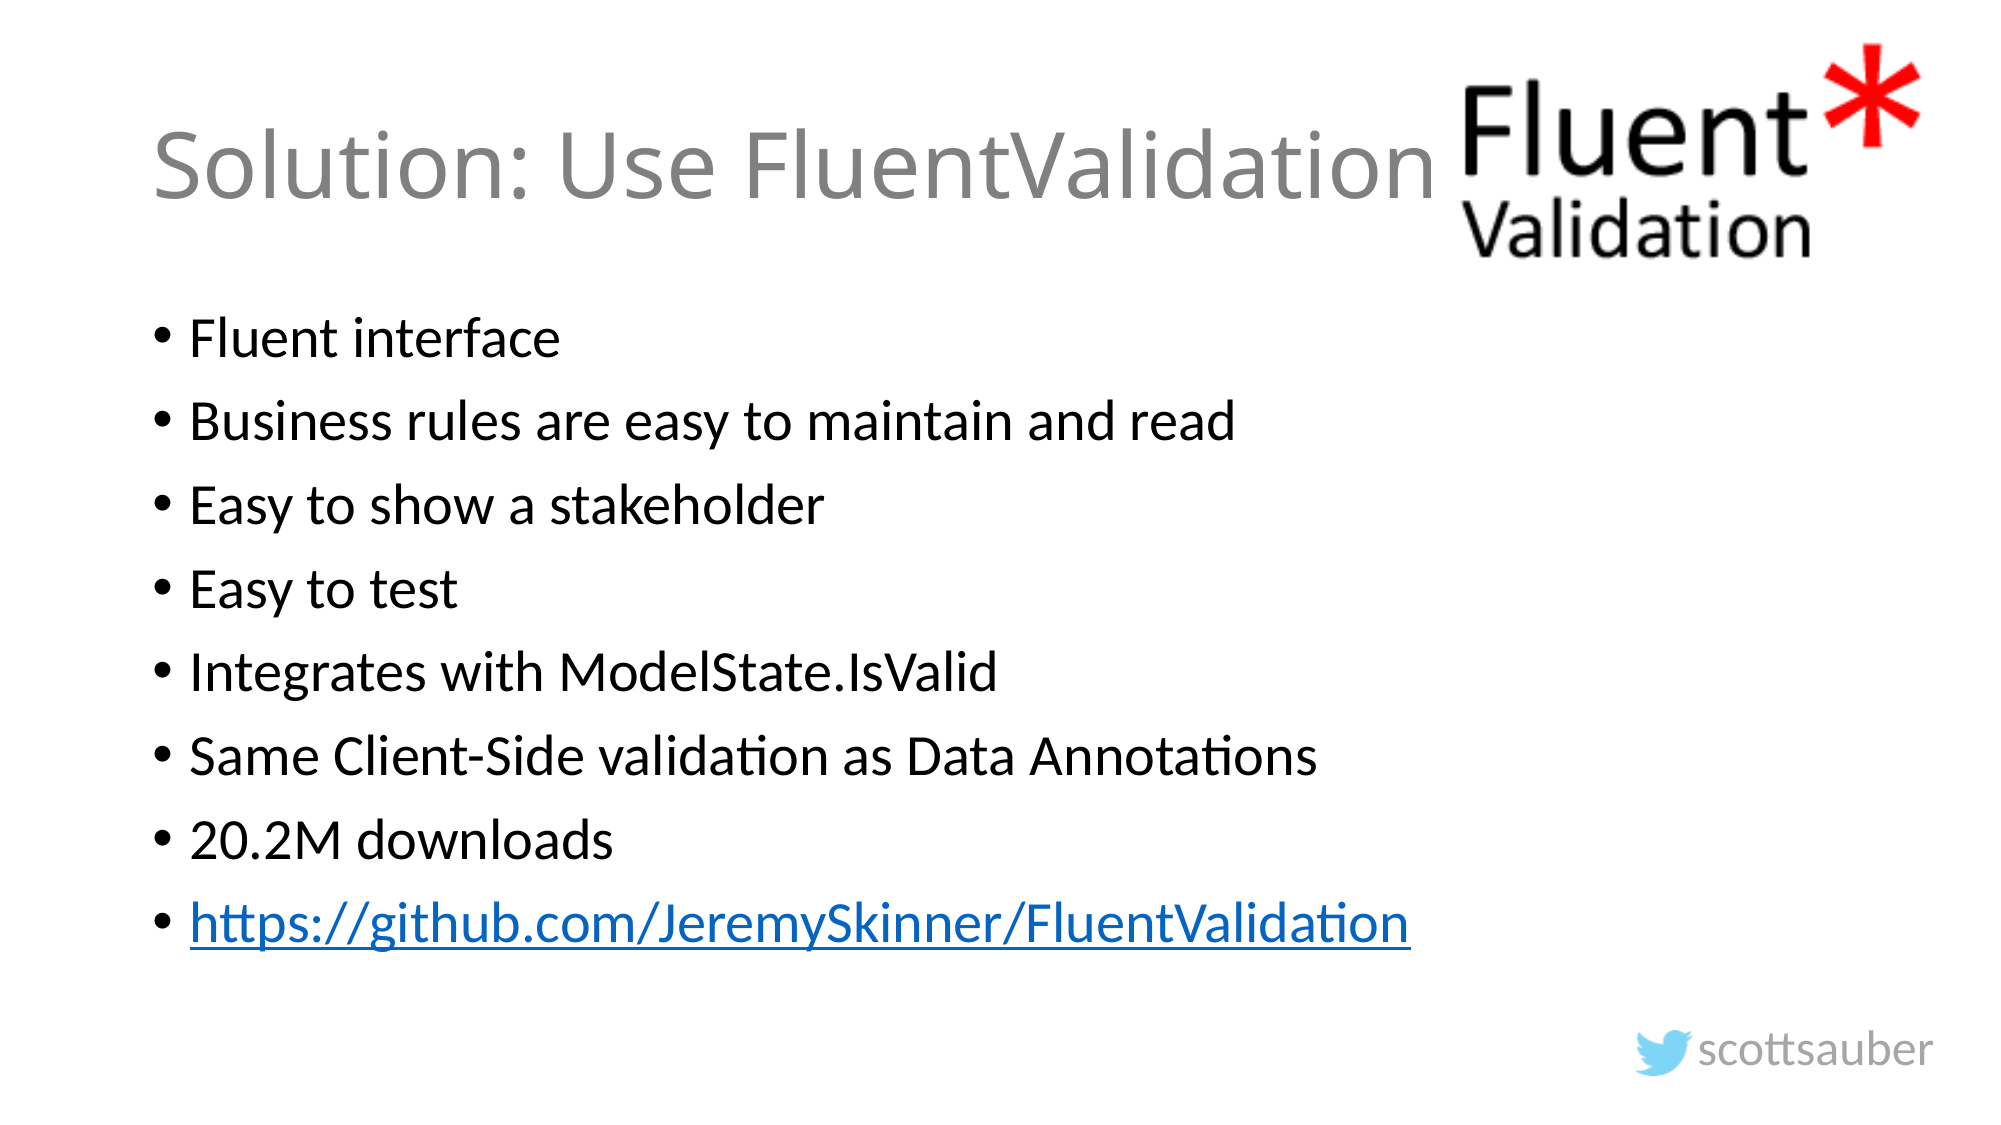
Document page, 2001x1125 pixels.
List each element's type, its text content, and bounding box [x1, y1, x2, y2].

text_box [1635, 1014, 1986, 1093]
title Solution: Use FluentValidation [137, 59, 1430, 278]
picture [1430, 18, 1949, 300]
list Fluent interface Business rules are easy to maintain and read Easy to show a stakeholder Easy to test Integrates with ModelState.IsValid Same Client-Side validation as Data Annotations 20.2M downloads https://github.com/JeremySkinner/FluentValidation [137, 299, 1863, 1014]
